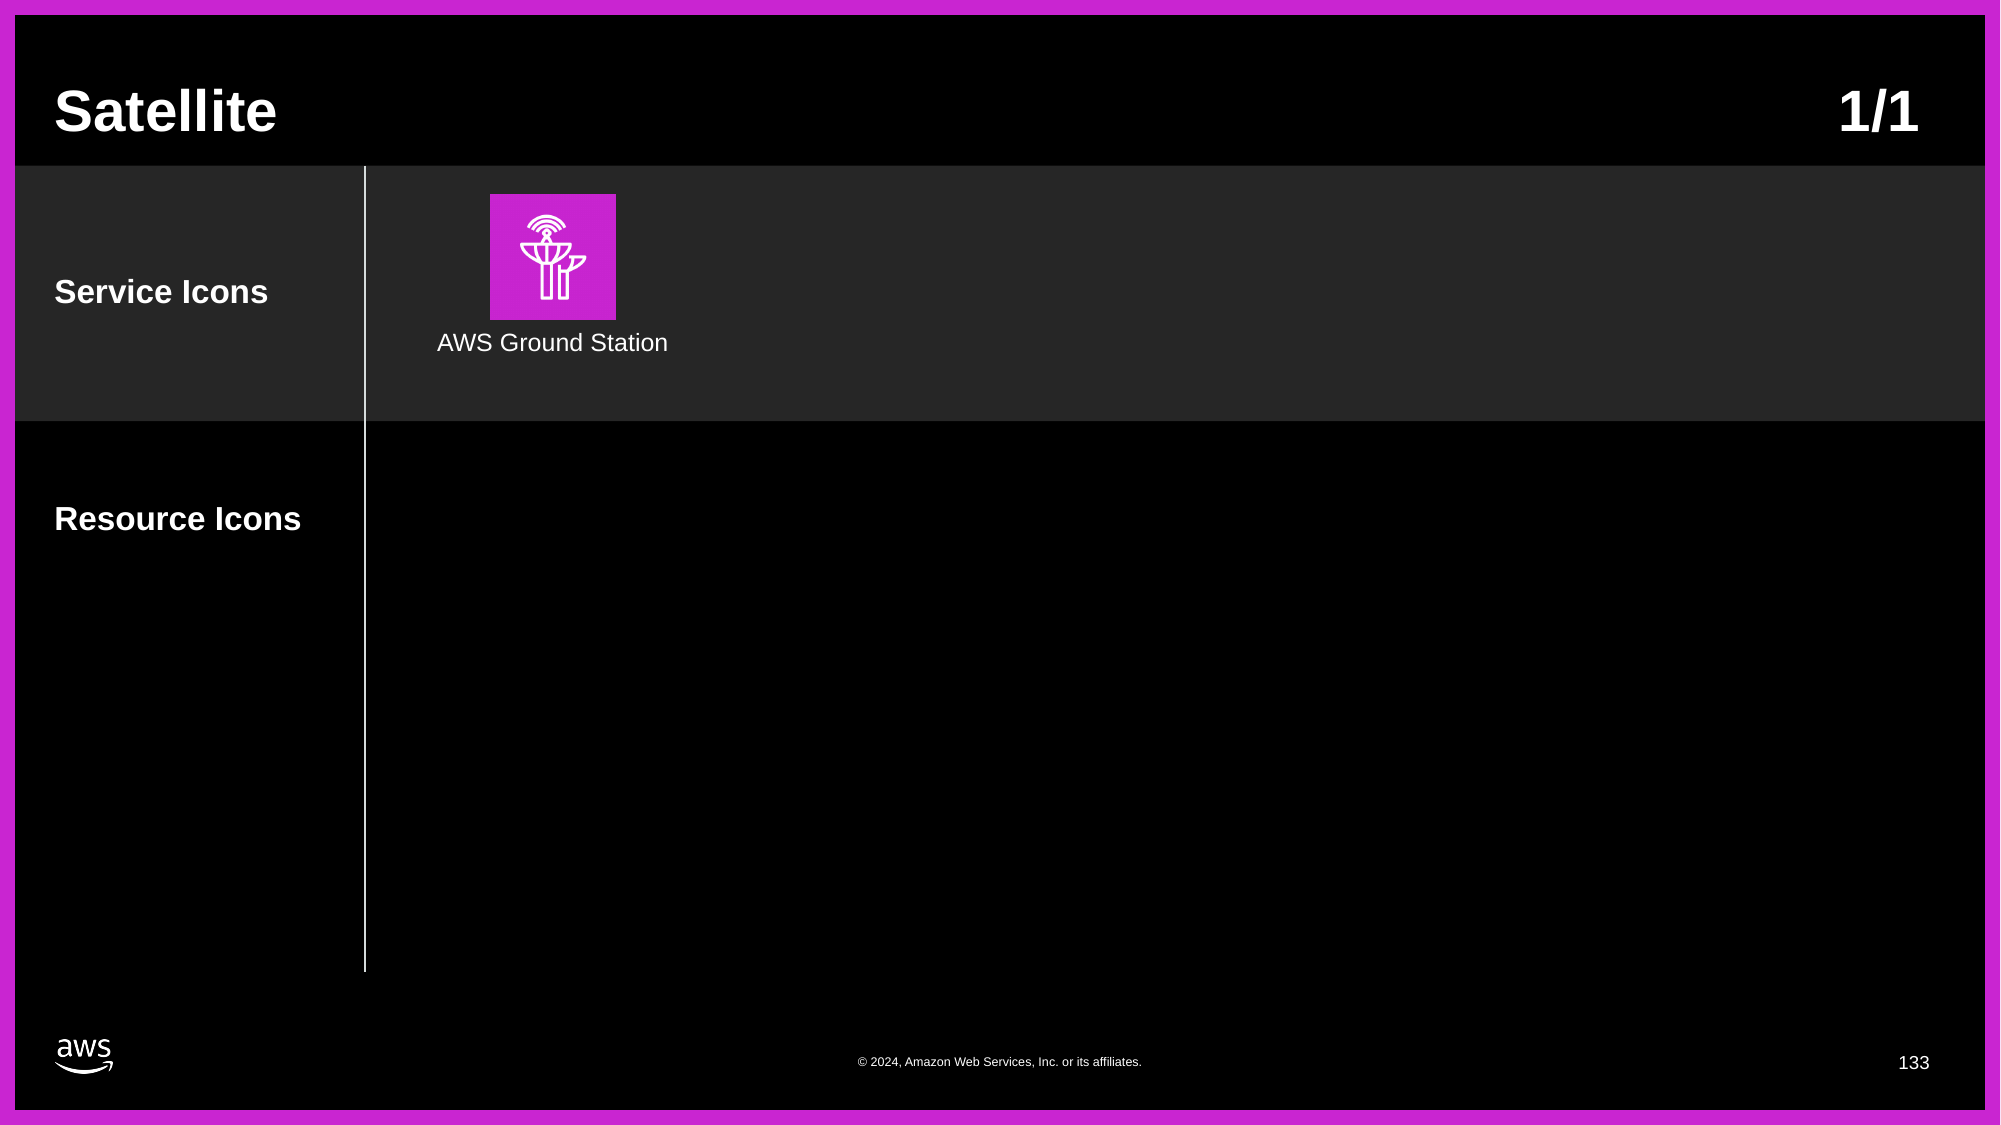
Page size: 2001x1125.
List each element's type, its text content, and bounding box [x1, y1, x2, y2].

text_box AWS Ground Station [369, 319, 737, 364]
picture [490, 194, 616, 320]
slide_number 133 [1494, 1031, 1945, 1092]
footer © 2024, Amazon Web Services, Inc. or its affiliates. [662, 1031, 1338, 1092]
title Satellite 1/1 [39, 59, 1945, 166]
picture [55, 1039, 113, 1074]
